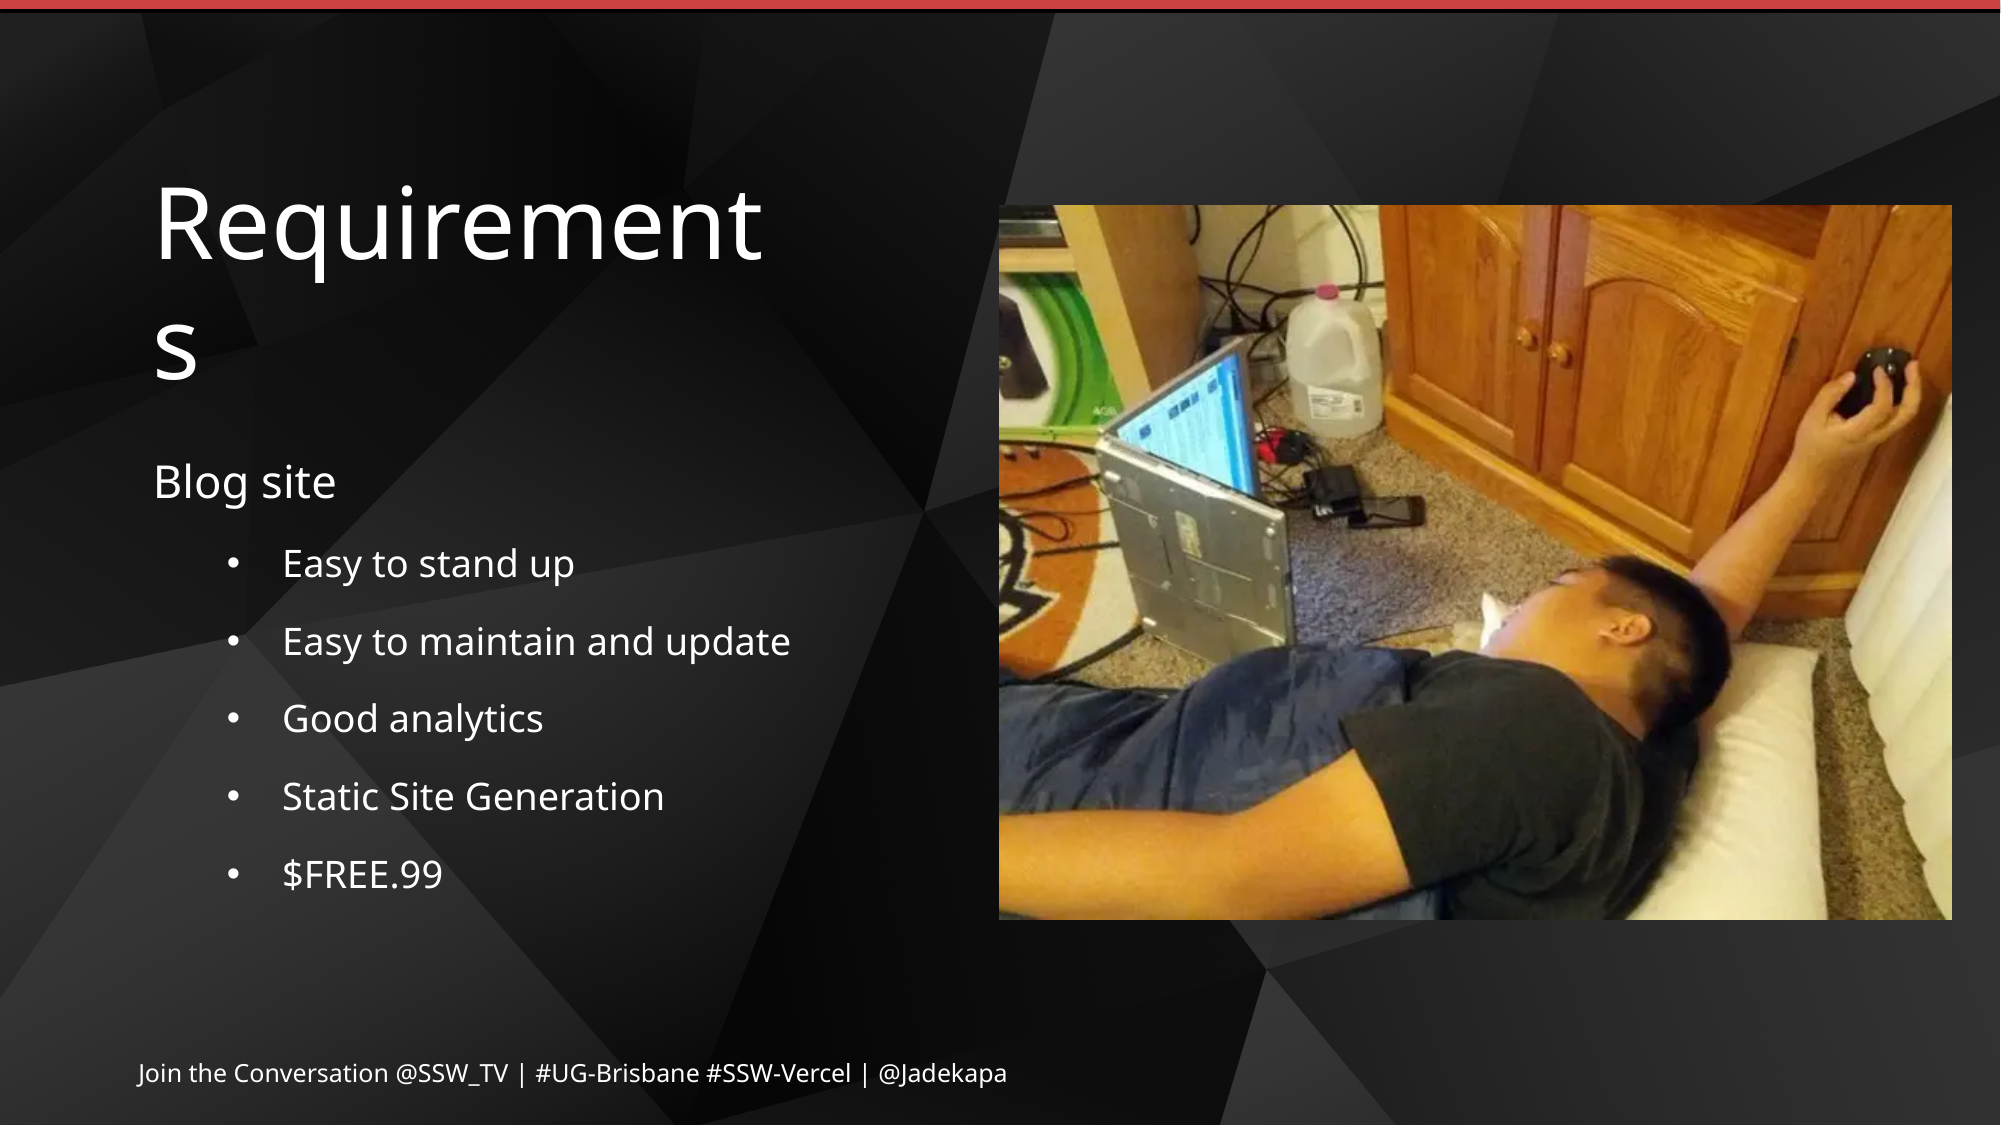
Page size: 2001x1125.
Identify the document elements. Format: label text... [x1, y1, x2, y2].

title Requirements [123, 60, 824, 417]
list Blog site Easy to stand up Easy to maintain and update Good analytics Static Site Generation $FREE.99 [123, 417, 824, 920]
footer Join the Conversation @SSW_TV | #UG-Brisbane #SSW-Vercel | @Jadekapa [123, 1042, 1076, 1103]
picture [0, 13, 2000, 1125]
